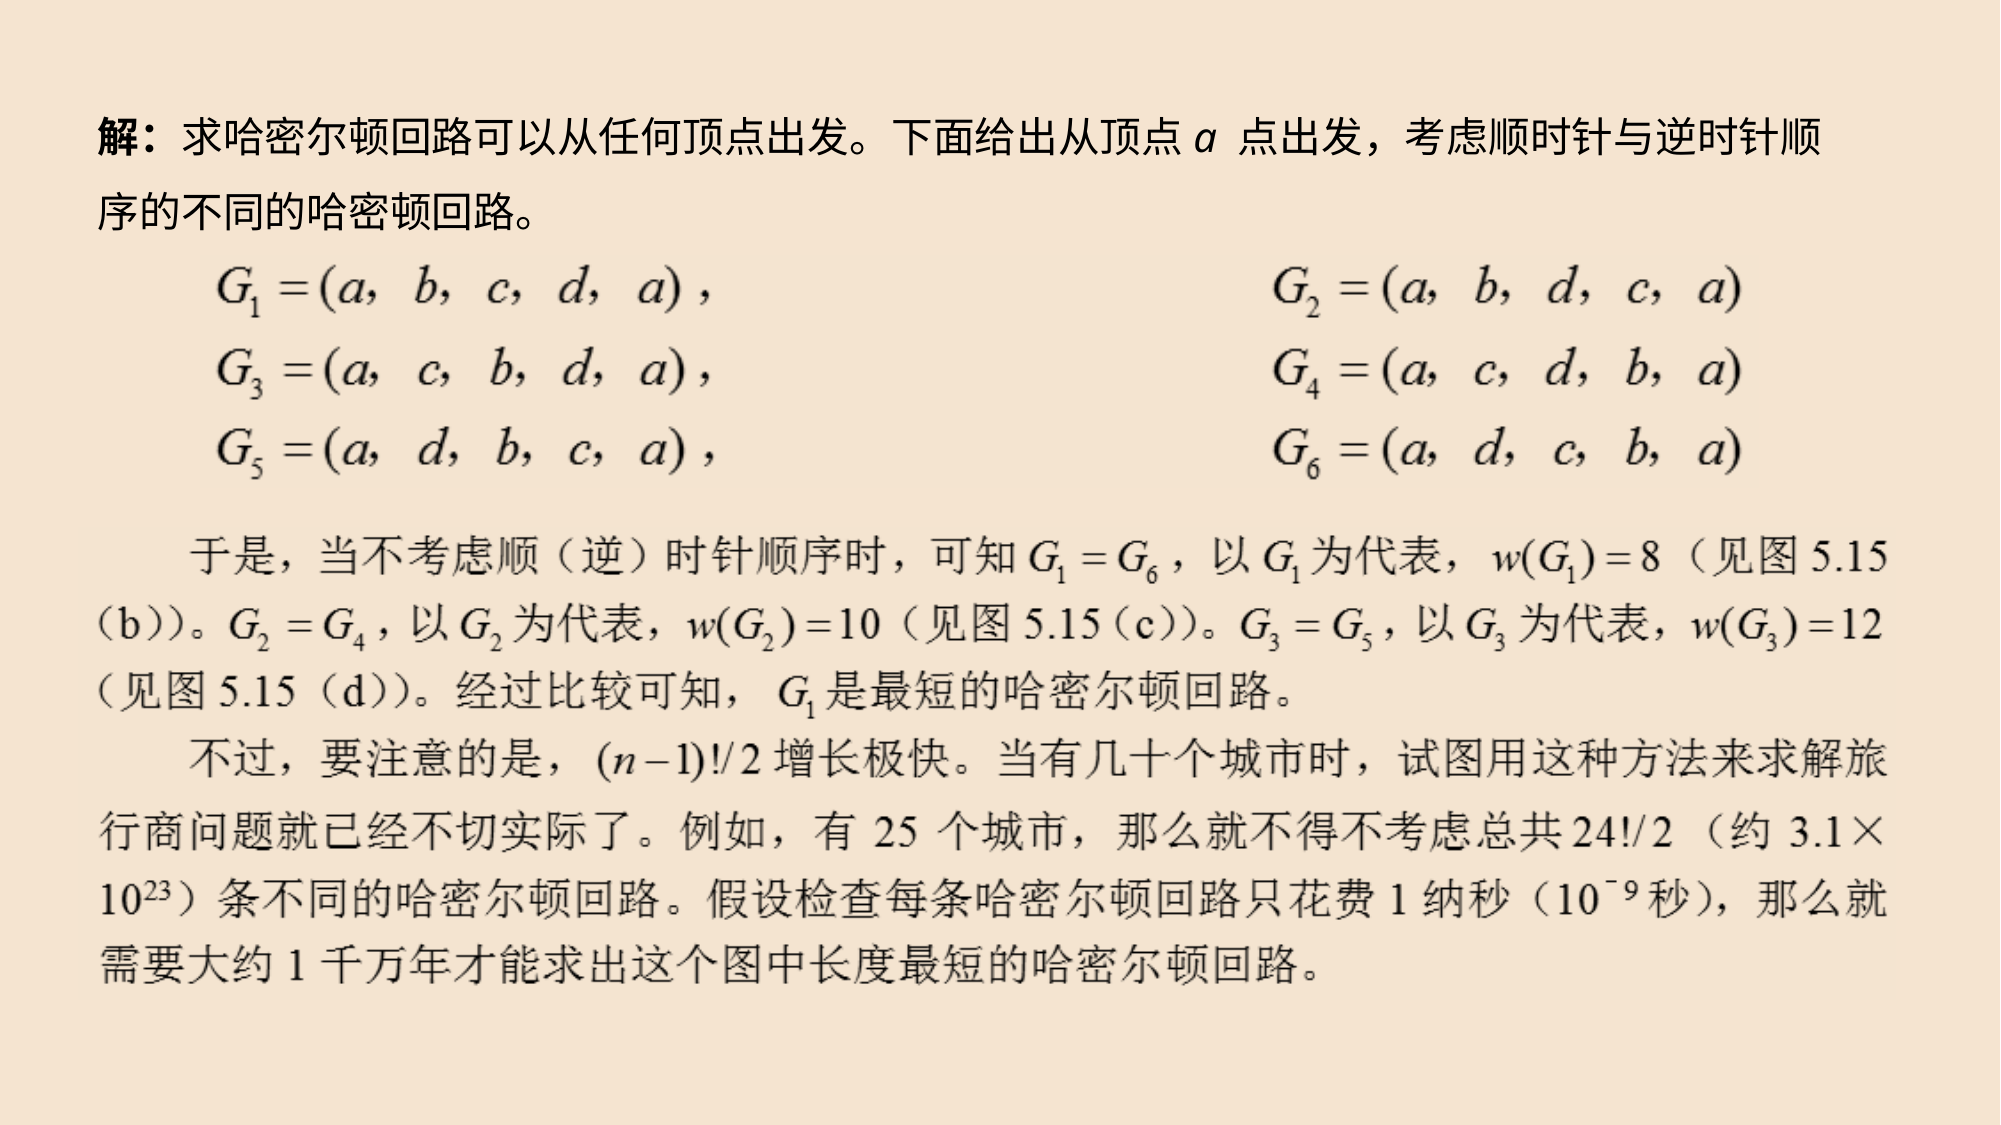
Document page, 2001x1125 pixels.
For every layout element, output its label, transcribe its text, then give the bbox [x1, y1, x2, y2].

list 解：求哈密尔顿回路可以从任何顶点出发。下面给出从顶点a 点出发，考虑顺时针与逆时针顺序的不同的哈密顿回路。 [83, 78, 1867, 256]
picture [200, 254, 1760, 488]
picture [78, 526, 1896, 1000]
